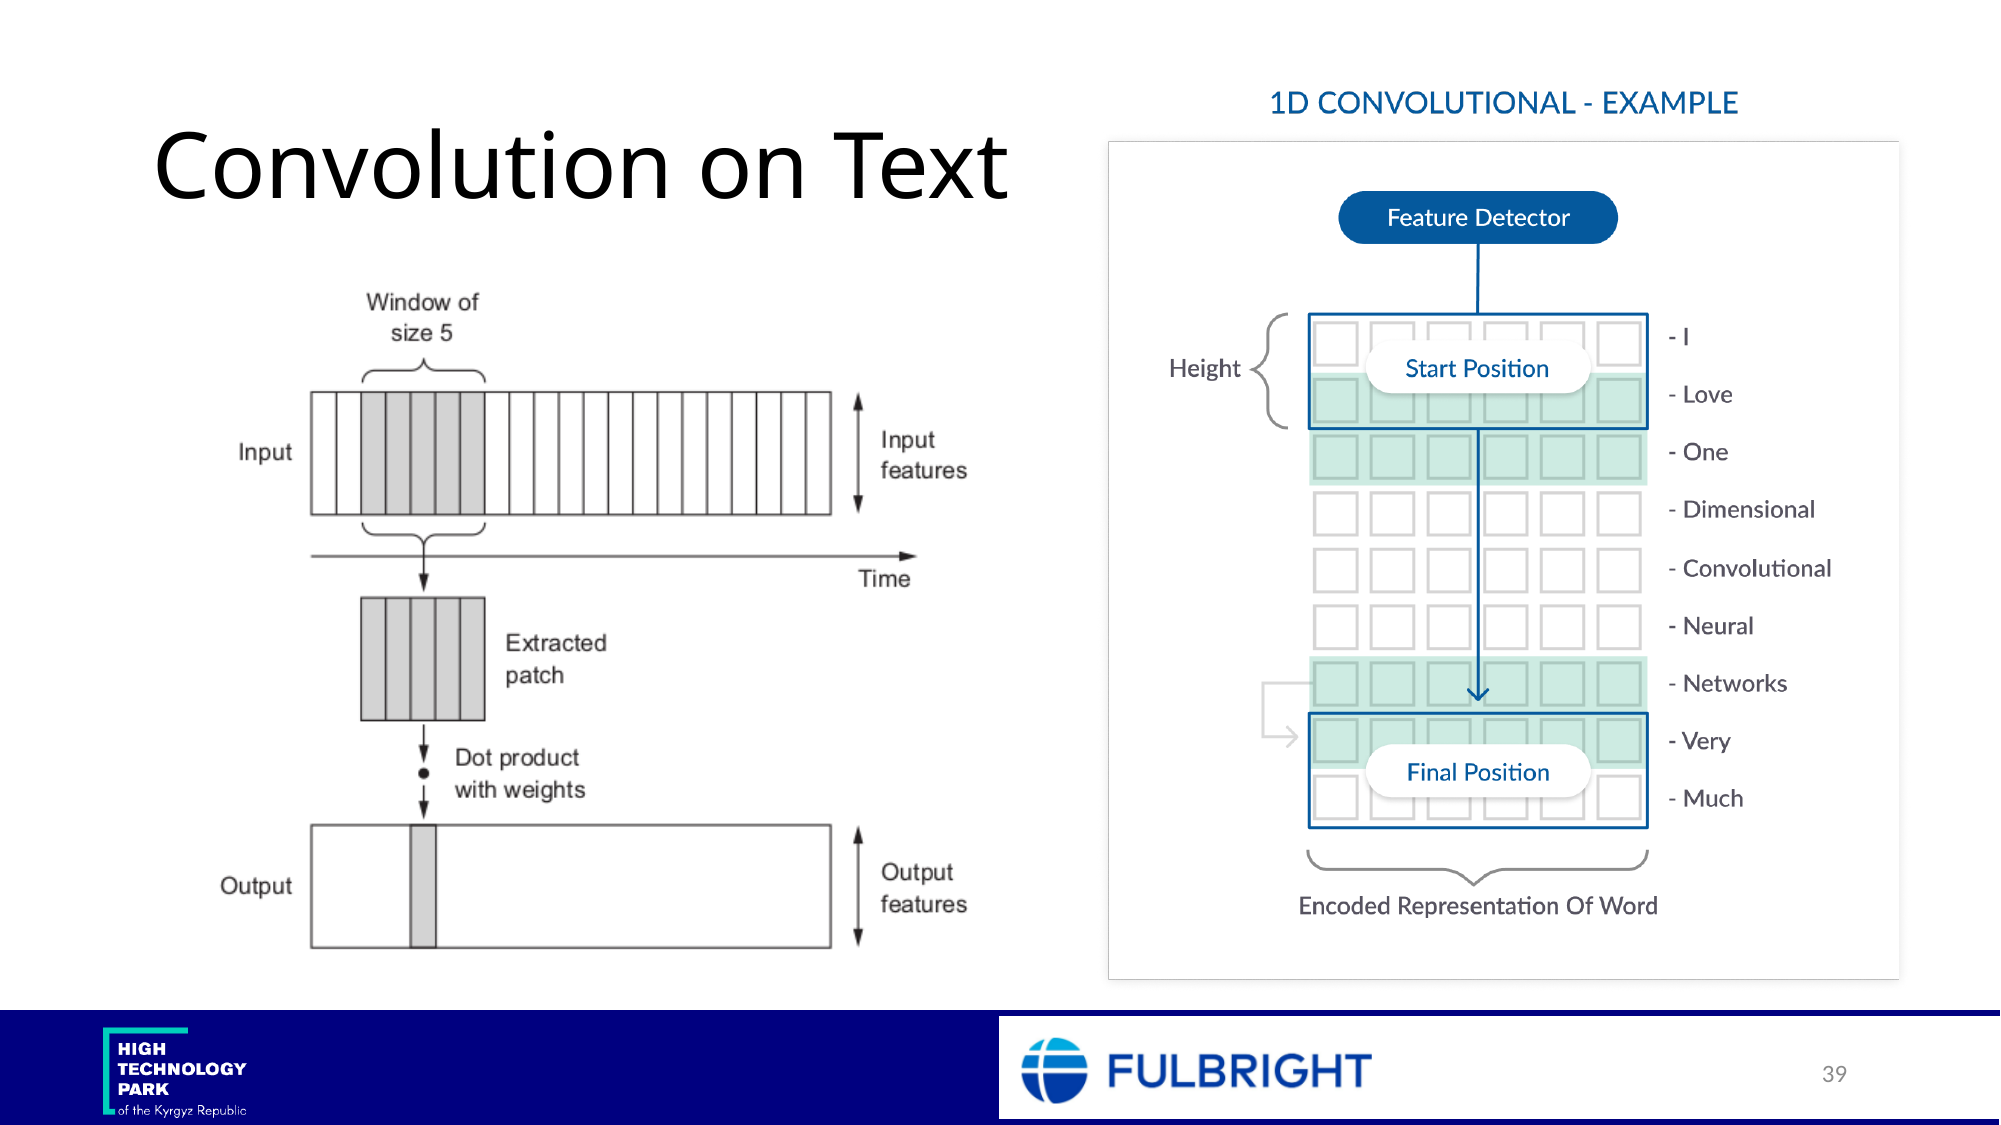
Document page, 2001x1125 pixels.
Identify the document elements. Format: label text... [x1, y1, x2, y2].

picture [0, 1016, 1416, 1119]
picture [1096, 82, 1911, 992]
title Convolution on Text [137, 59, 1863, 278]
slide_number 39 [1412, 1042, 1863, 1103]
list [185, 277, 1000, 992]
